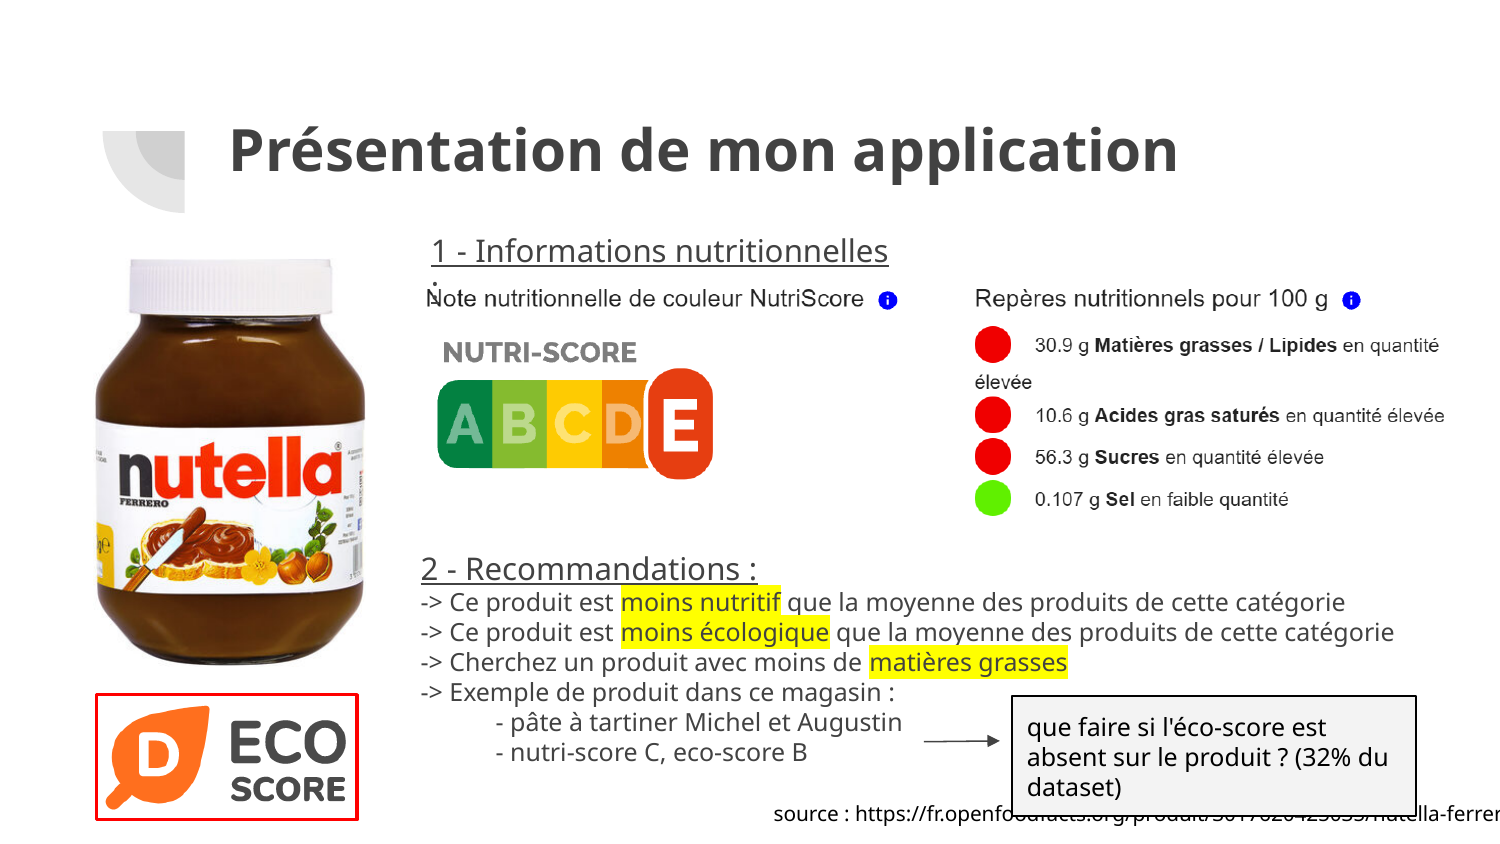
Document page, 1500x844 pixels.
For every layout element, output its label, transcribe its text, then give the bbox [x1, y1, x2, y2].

picture [92, 258, 367, 667]
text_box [923, 695, 1417, 788]
title Présentation de mon application [213, 98, 1368, 263]
picture [97, 695, 356, 819]
picture [415, 261, 1476, 529]
text_box 1 - Informations nutritionnelles : [415, 215, 908, 261]
text_box 2 - Recommandations : -> Ce produit est moins nutritif que la moyenne des produits de cette catégorie -> Ce produit est moins écologique que la moyenne des produits de cette catégorie -> Cherchez un produit avec moins de matières grasses -> Exemple de produit dans ce magasin : - pâte à tartiner Michel et Augustin - nutri-score C, eco-score B [405, 528, 1422, 782]
text_box source : https://fr.openfoodfacts.org/produit/3017620425035/nutella-ferrero [758, 787, 1500, 839]
